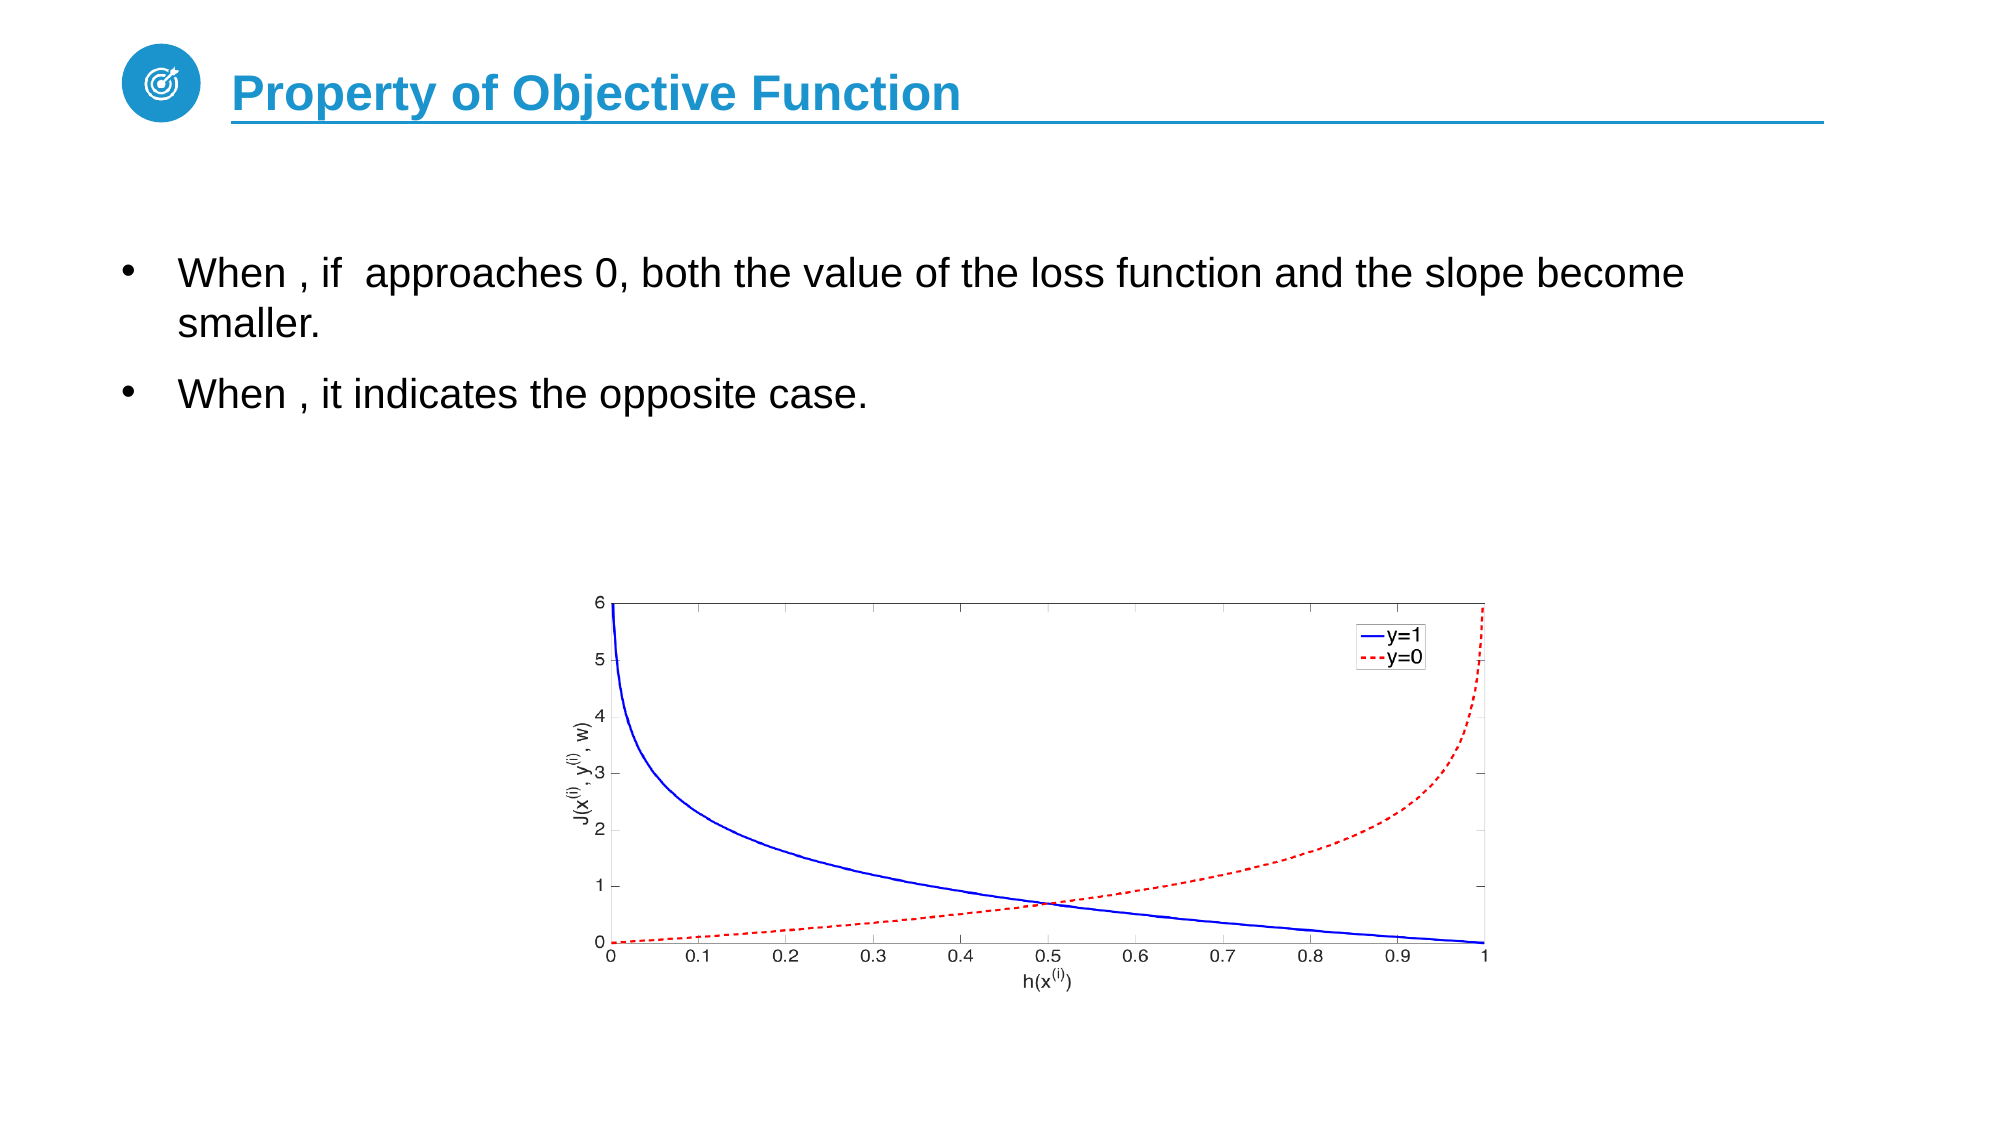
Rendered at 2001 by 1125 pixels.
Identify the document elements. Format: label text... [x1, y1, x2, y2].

picture [140, 62, 183, 104]
picture [559, 588, 1497, 992]
title Property of Objective Function [231, 73, 1825, 122]
